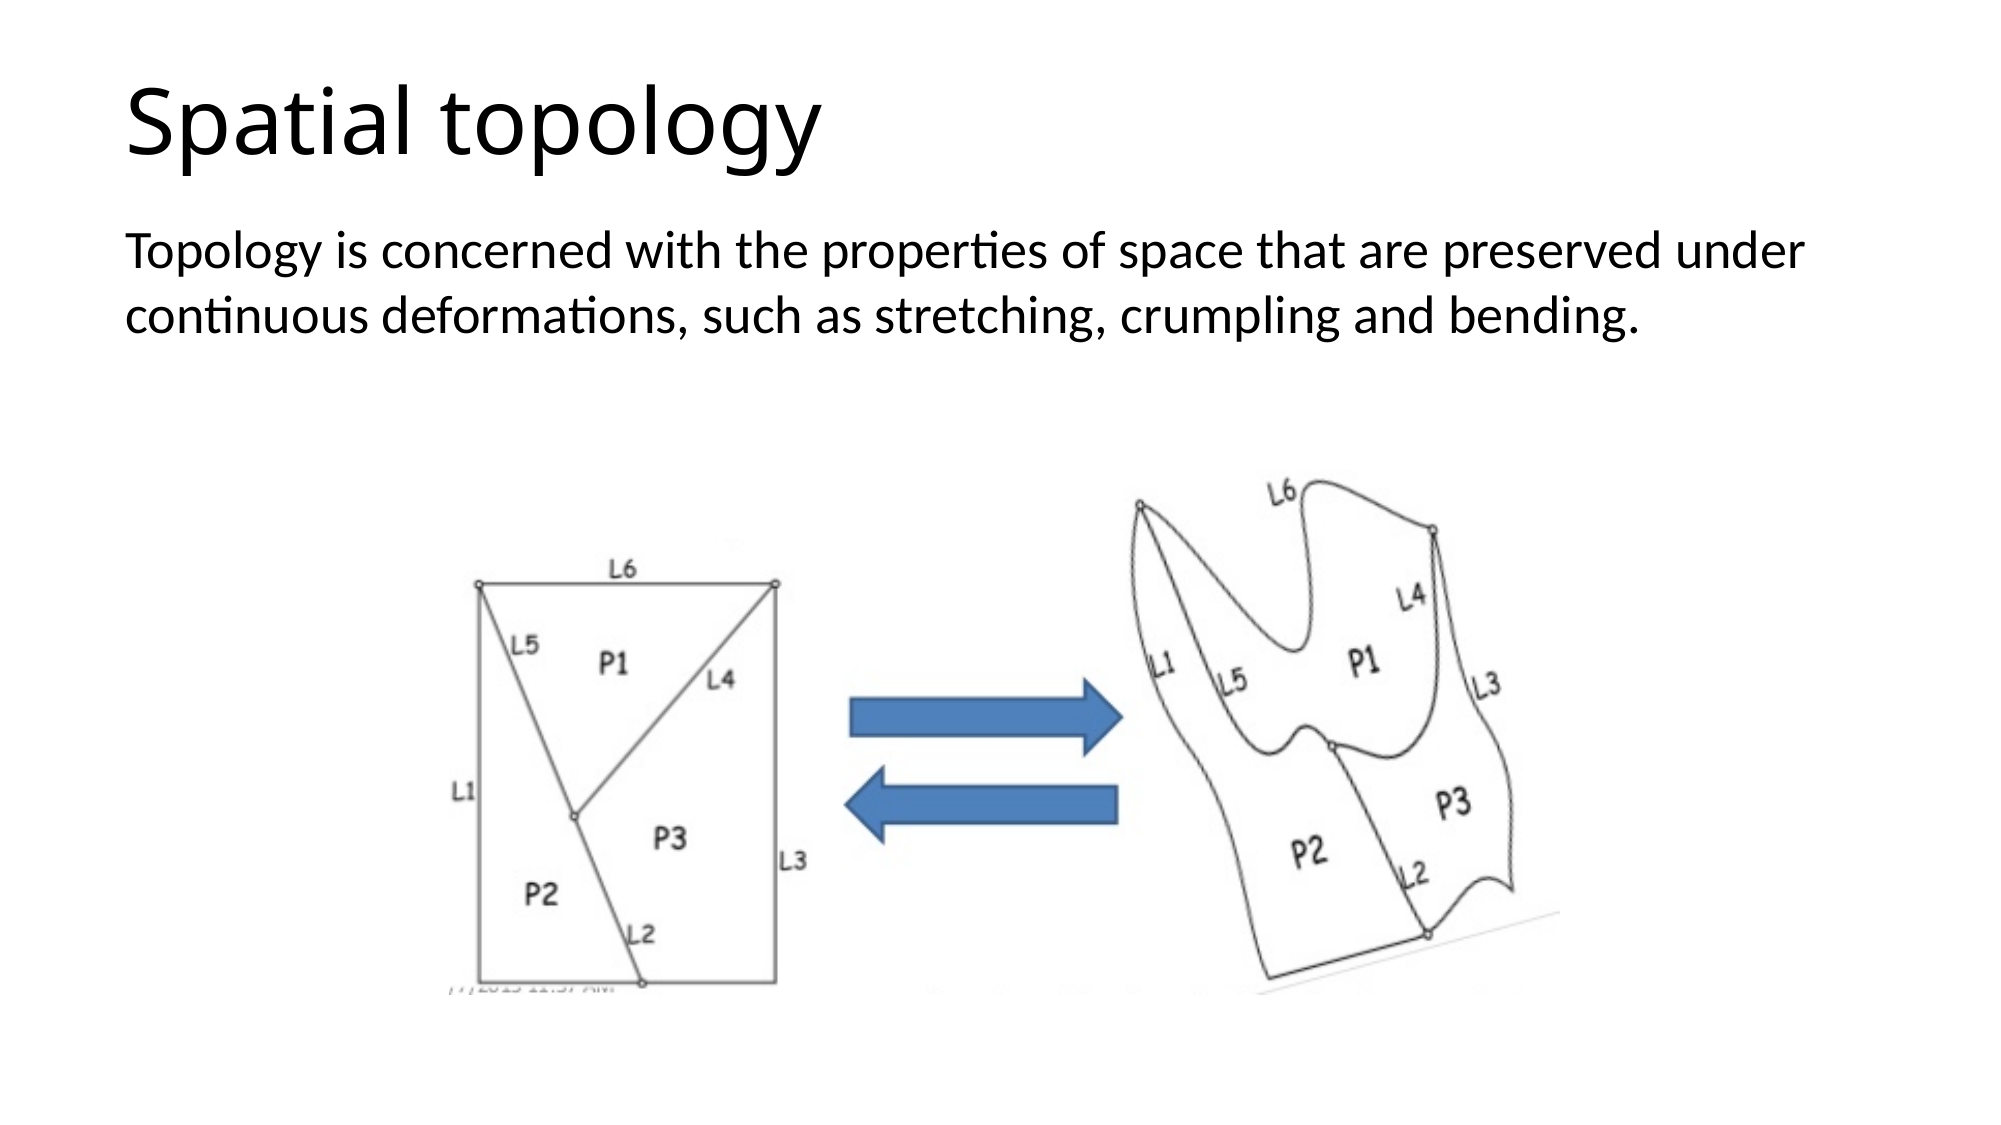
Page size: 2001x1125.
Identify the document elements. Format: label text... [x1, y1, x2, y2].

picture [449, 388, 1560, 995]
text_box Topology is concerned with the properties of space that are preserved under continuous deformations, such as stretching, crumpling and bending. [110, 207, 1977, 353]
title Spatial topology [110, 16, 1836, 207]
